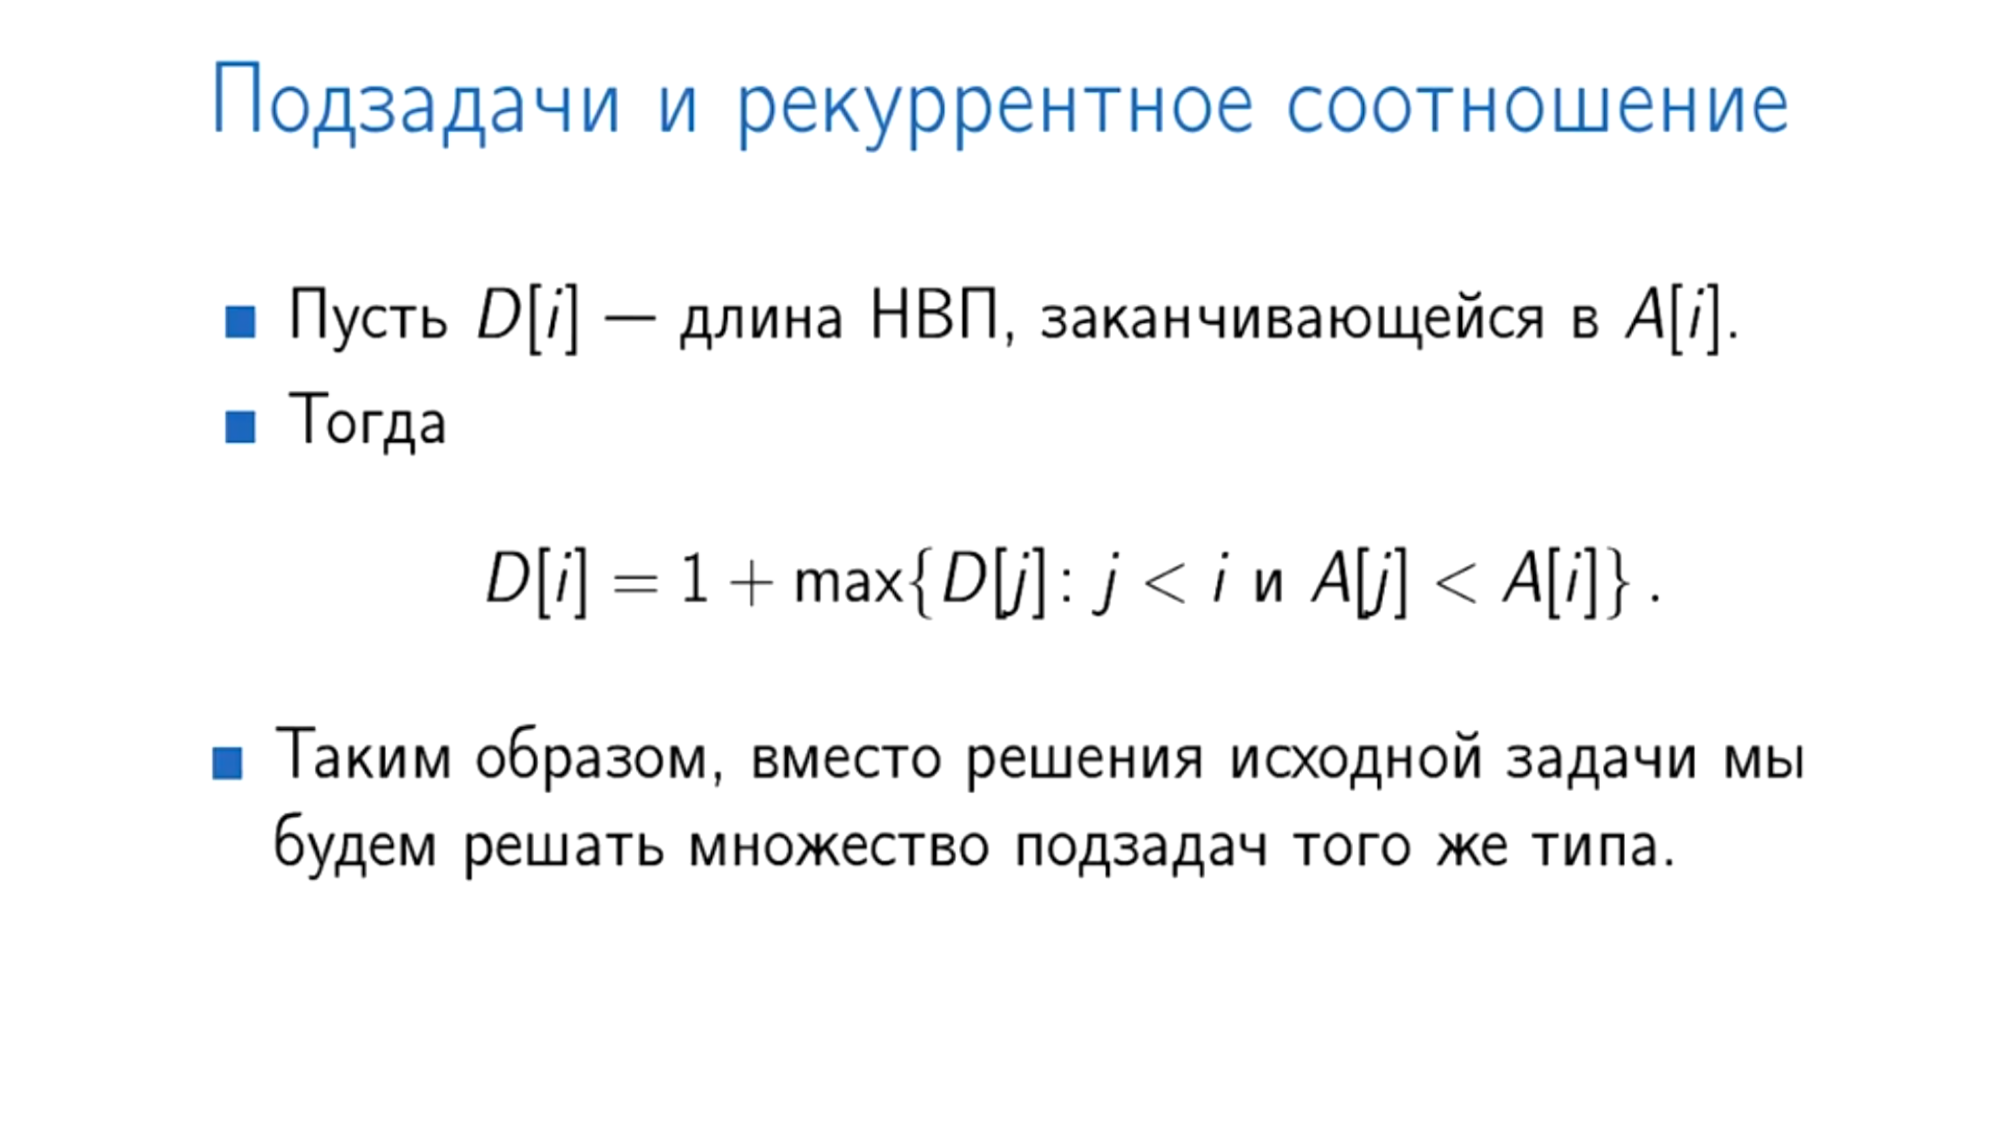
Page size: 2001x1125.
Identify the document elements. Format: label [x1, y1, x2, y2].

picture [204, 252, 1756, 654]
picture [178, 26, 1805, 175]
picture [192, 708, 1822, 903]
